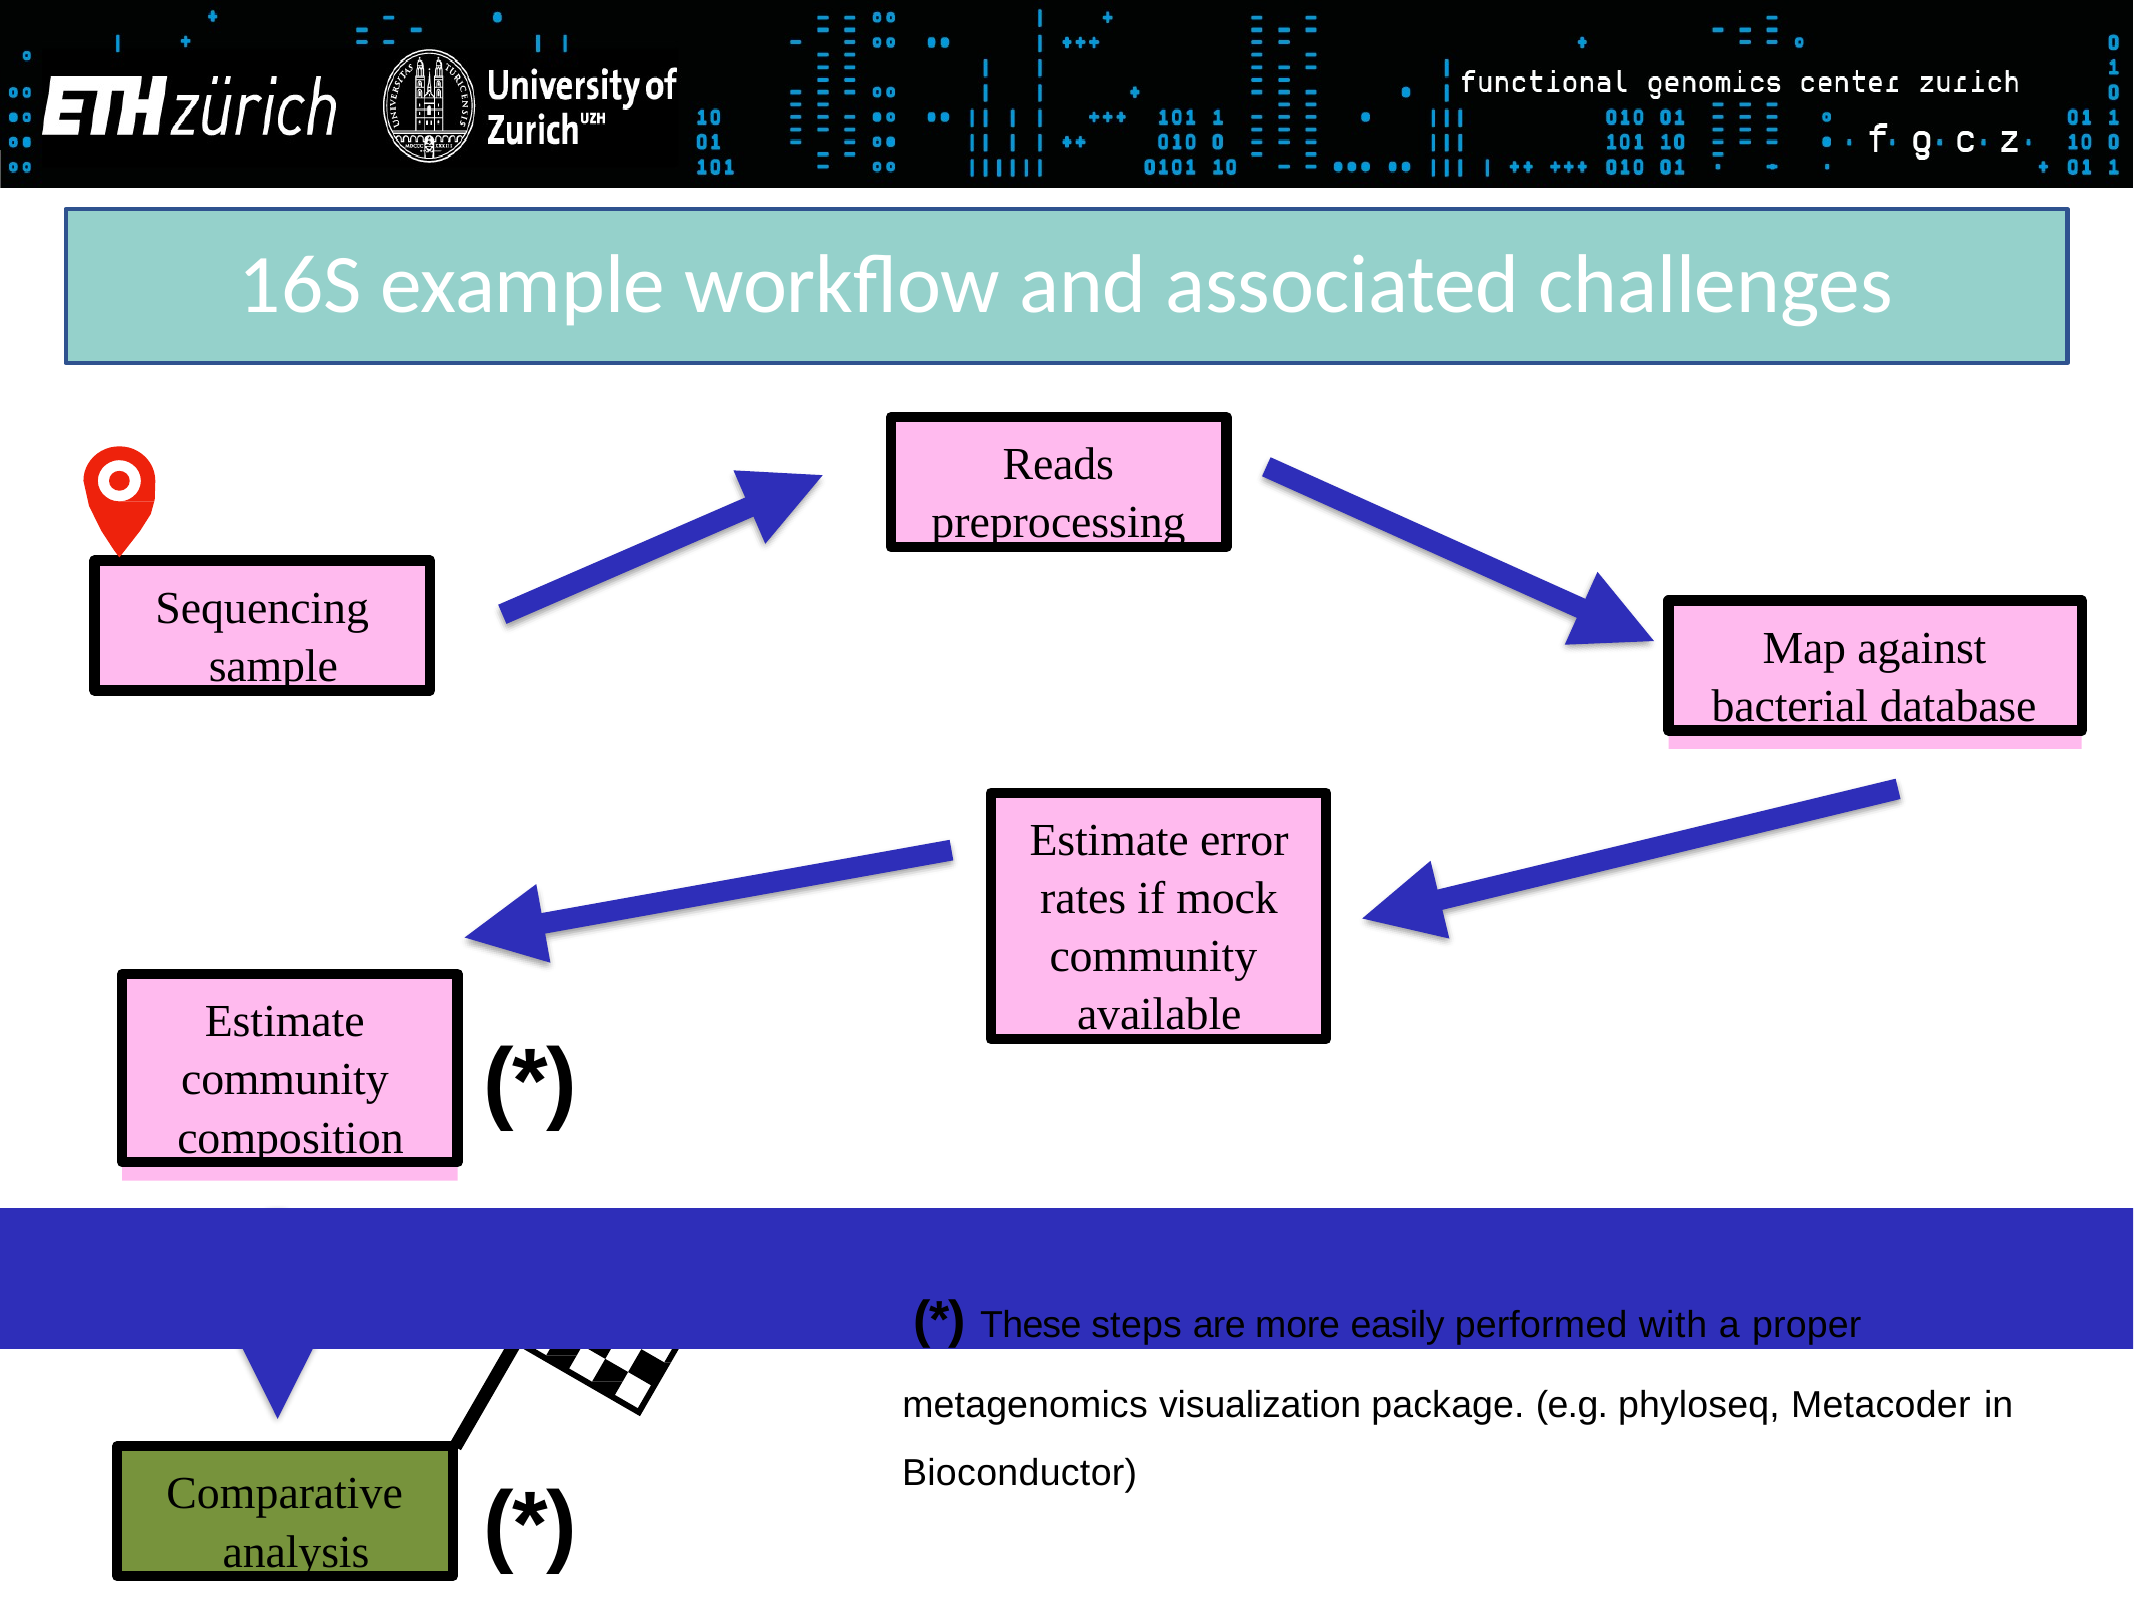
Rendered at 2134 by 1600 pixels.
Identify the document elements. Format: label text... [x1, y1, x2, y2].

text_box [0, 0, 2133, 188]
text_box [523, 1349, 679, 1417]
text_box Estimate community composition [122, 973, 458, 1163]
text_box [449, 1349, 520, 1451]
text_box (*) [481, 1461, 578, 1574]
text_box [450, 807, 967, 989]
text_box 16S example workflow and associated challenges [64, 207, 2070, 365]
text_box Bioconductor) [900, 1446, 1142, 1494]
text_box (*) These steps are more easily performed with a proper metagenomics visualization package. (e.g. phyloseq, Metacoder in [900, 1283, 2019, 1425]
text_box Sequencing sample [94, 560, 431, 691]
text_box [477, 434, 848, 664]
text_box (*) [481, 1018, 578, 1131]
text_box Reads preprocessing [890, 417, 1227, 548]
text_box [231, 1205, 325, 1430]
text_box [1921, 731, 2082, 749]
text_box [122, 1163, 458, 1181]
text_box Comparative analysis [117, 1446, 453, 1577]
text_box Estimate error rates if mock community available [990, 792, 1327, 1040]
text_box Map against bacterial database [1921, 600, 2082, 731]
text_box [1241, 425, 1916, 970]
text_box [83, 446, 156, 558]
